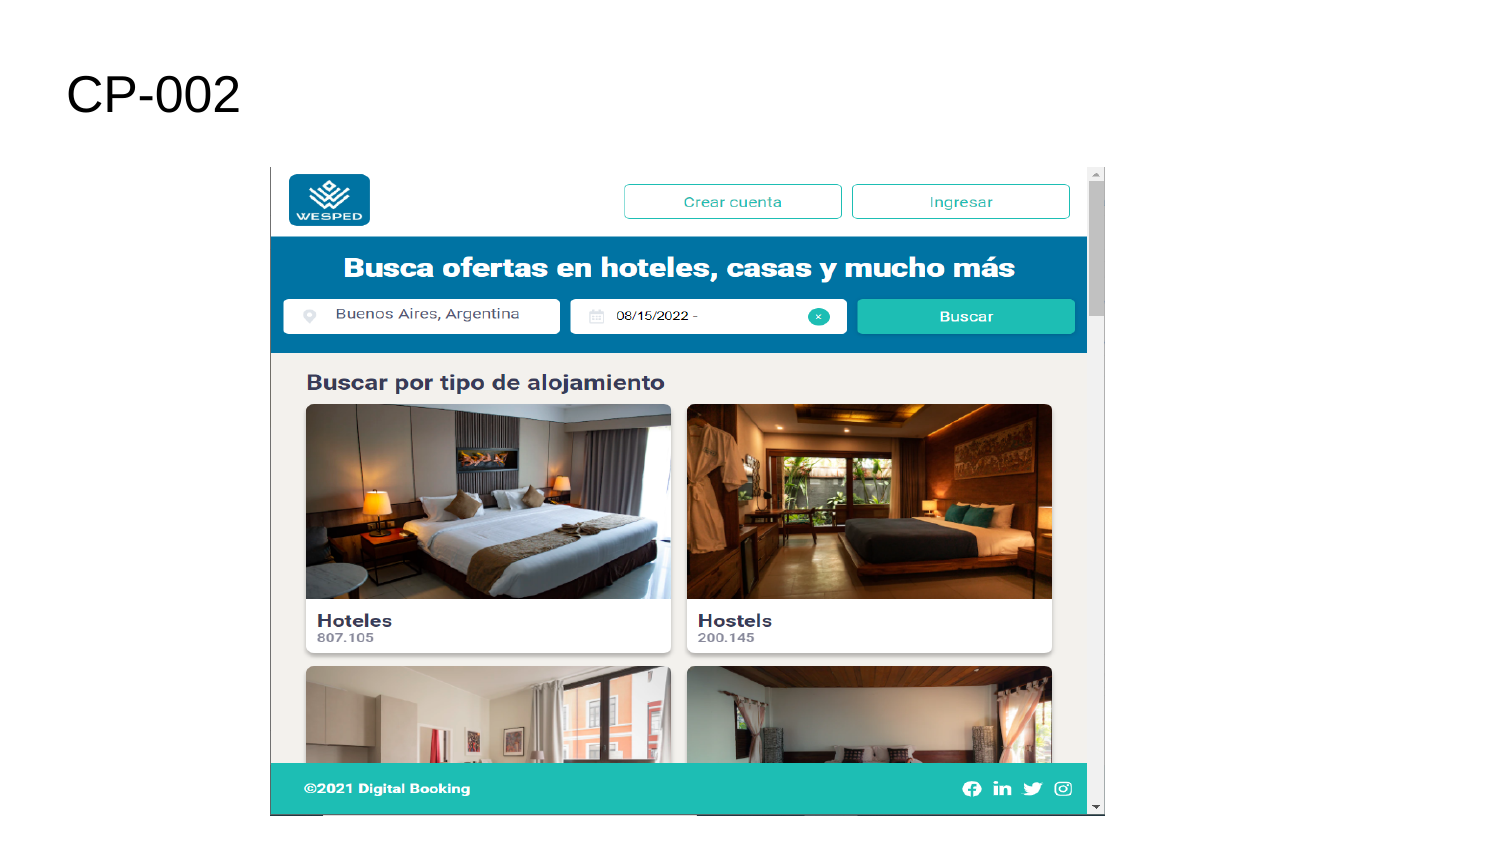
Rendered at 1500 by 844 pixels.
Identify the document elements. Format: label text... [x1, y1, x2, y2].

picture [269, 166, 1105, 817]
title CP-002 [51, 51, 1449, 138]
